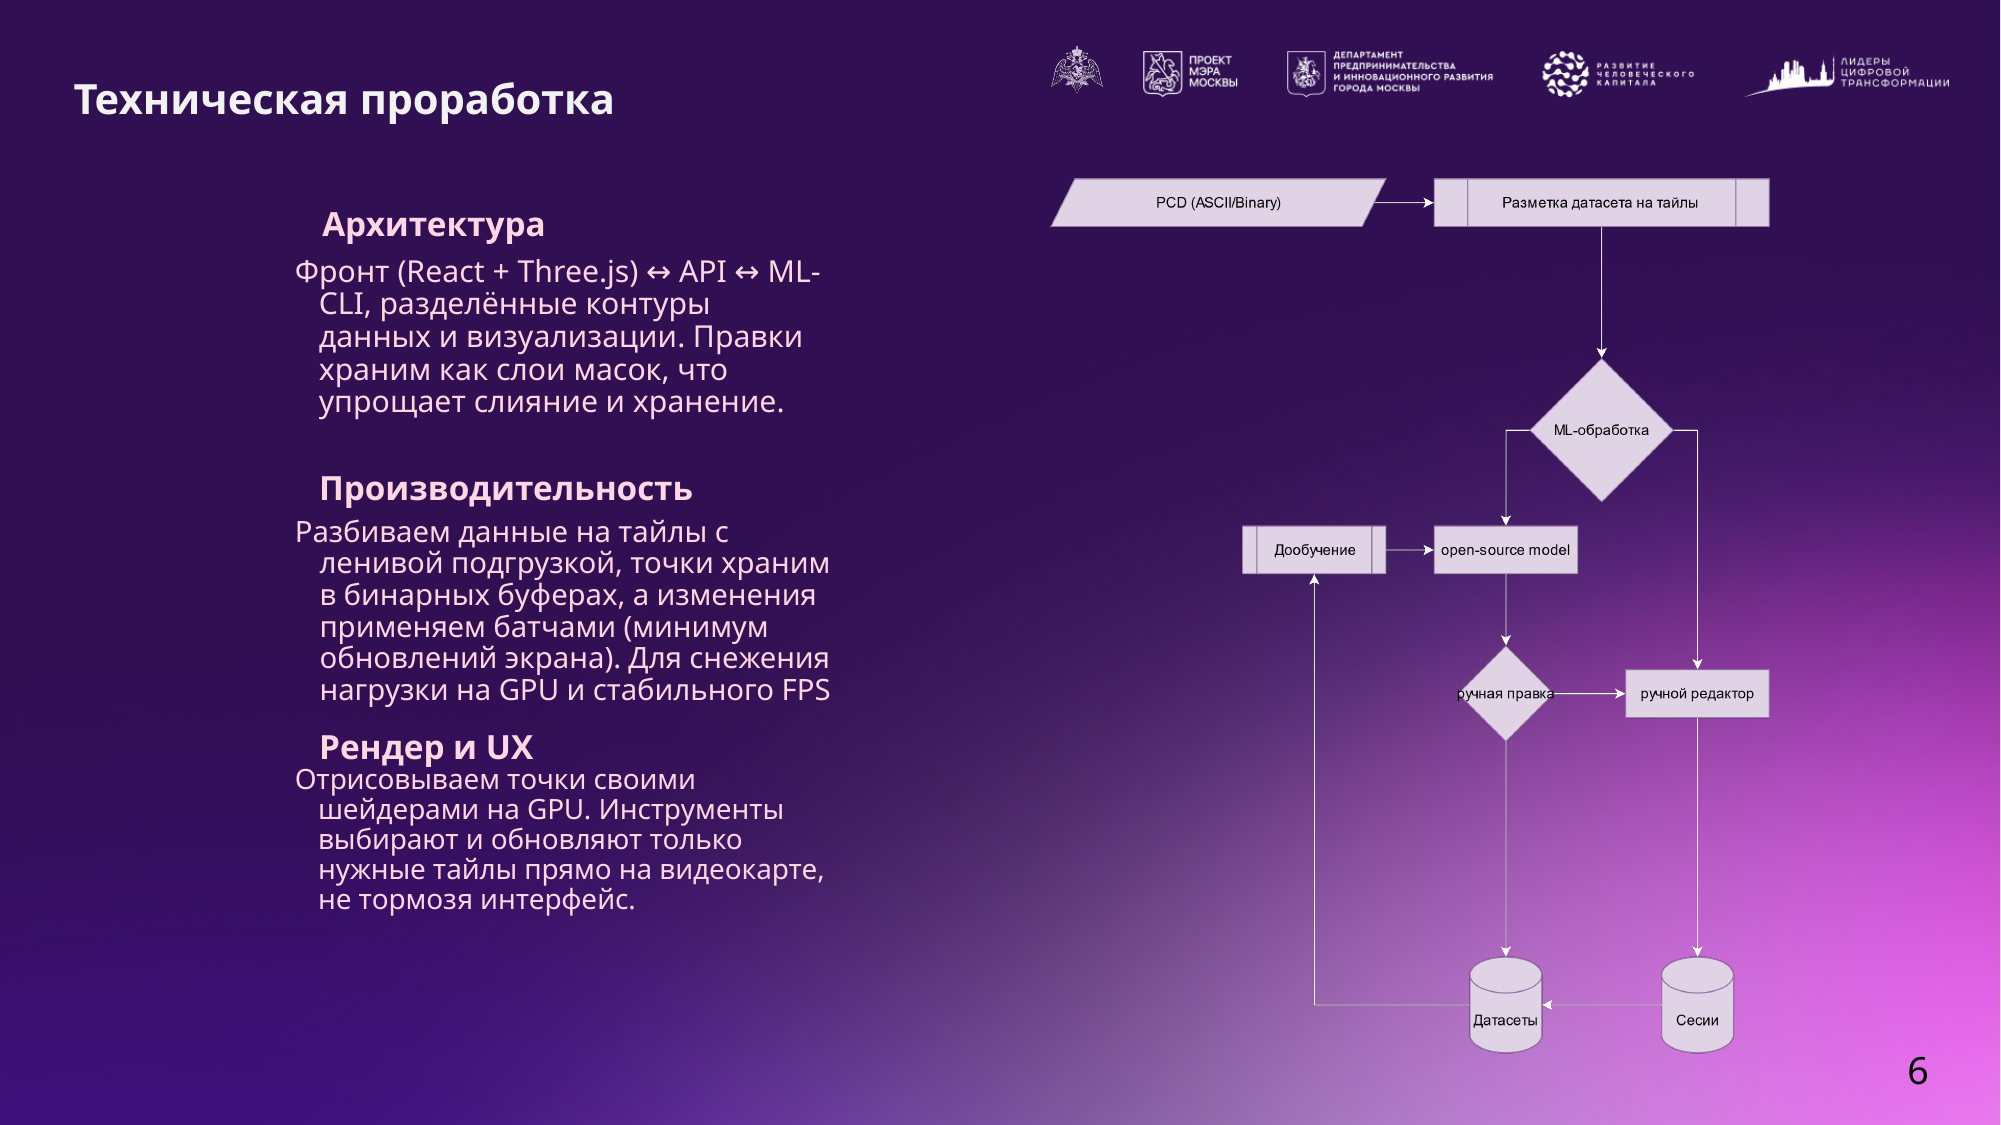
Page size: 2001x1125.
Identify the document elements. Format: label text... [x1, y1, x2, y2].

list Производительность [304, 463, 939, 530]
list Архитектура [307, 200, 942, 271]
list Фронт (React + Three.js) ↔ API ↔ ML-CLI, разделённые контуры данных и визуализации. Правки храним как слои масок, что упрощает слияние и хранение. [280, 248, 845, 466]
picture [0, 0, 2001, 1125]
title Техническая проработка [58, 69, 1677, 131]
text_box 6 [1872, 1042, 1964, 1103]
list Рендер и UX [304, 723, 939, 790]
list Разбиваем данные на тайлы с ленивой подгрузкой, точки храним в бинарных буферах, а изменения применяем батчами (минимум обновлений экрана). Для снежения нагрузки на GPU и стабильного FPS [279, 509, 848, 724]
list Отрисовываем точки своими шейдерами на GPU. Инструменты выбирают и обновляют только нужные тайлы прямо на видеокарте, не тормозя интерфейс. [279, 757, 844, 942]
